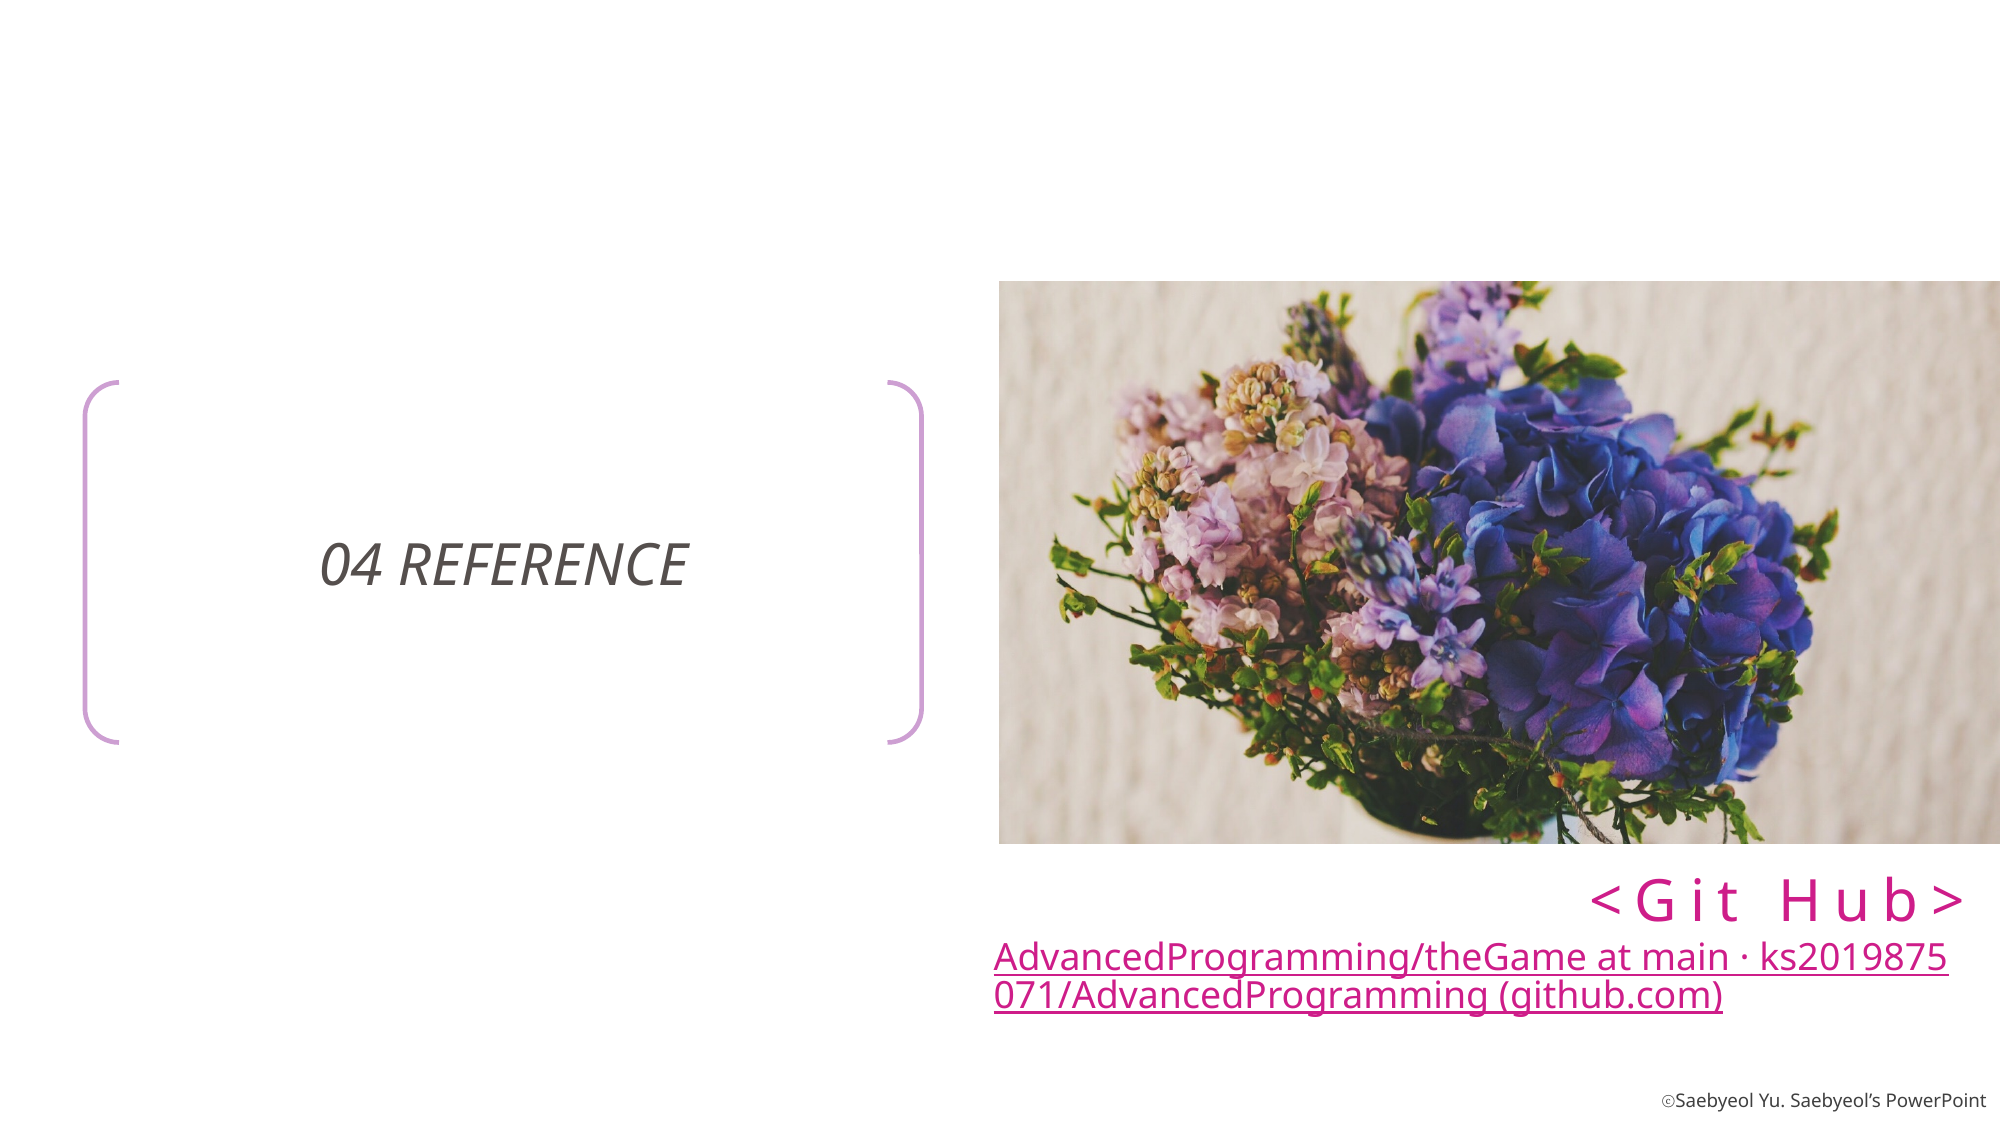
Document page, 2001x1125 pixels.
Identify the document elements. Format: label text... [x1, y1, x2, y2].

picture [999, 281, 2000, 844]
text_box <Git Hub> AdvancedProgramming/theGame at main · ks2019875071/AdvancedProgramming (github.com) [978, 855, 1980, 992]
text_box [84, 382, 922, 743]
